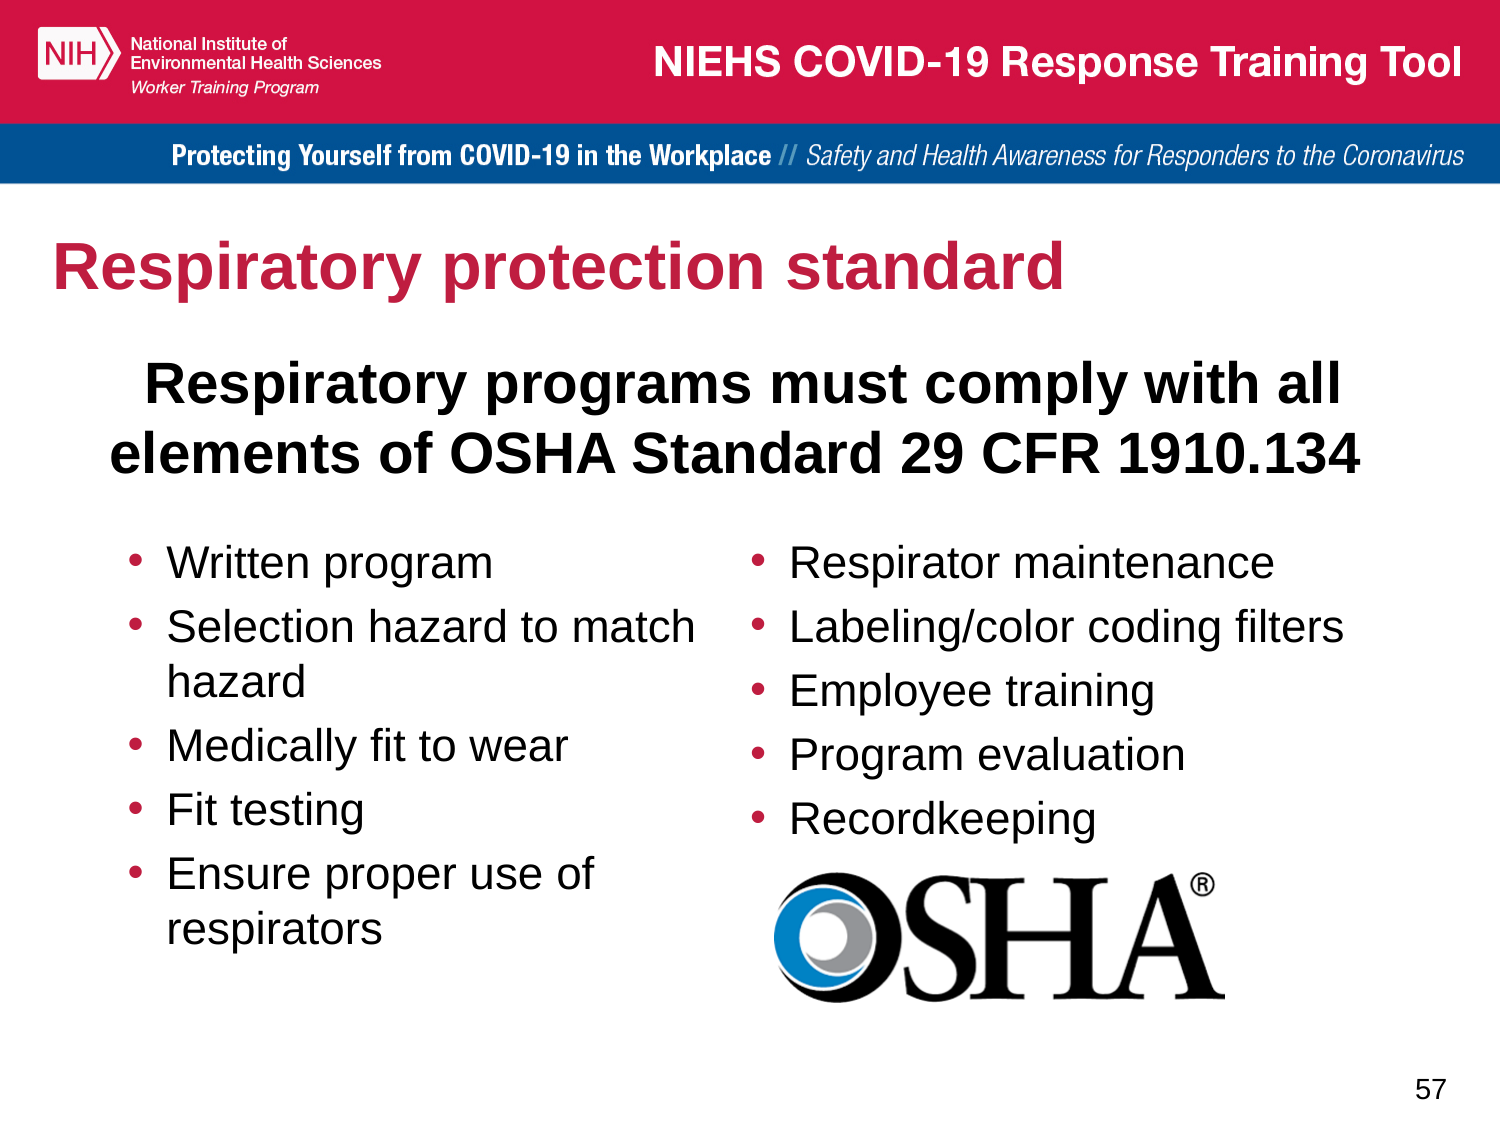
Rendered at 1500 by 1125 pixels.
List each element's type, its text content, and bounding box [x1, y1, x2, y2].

picture [0, 0, 1500, 1125]
list Written program Selection hazard to match hazard Medically fit to wear Fit testing Ensure proper use of respirators Respirator maintenance Labeling/color coding filters Employee training Program evaluation Recordkeeping [112, 525, 1388, 1050]
text_box Respiratory programs must comply with all elements of OSHA Standard 29 CFR 1910.134 [87, 338, 1400, 493]
title Respiratory protection standard [37, 187, 1463, 338]
slide_number 57 [1262, 1062, 1463, 1100]
